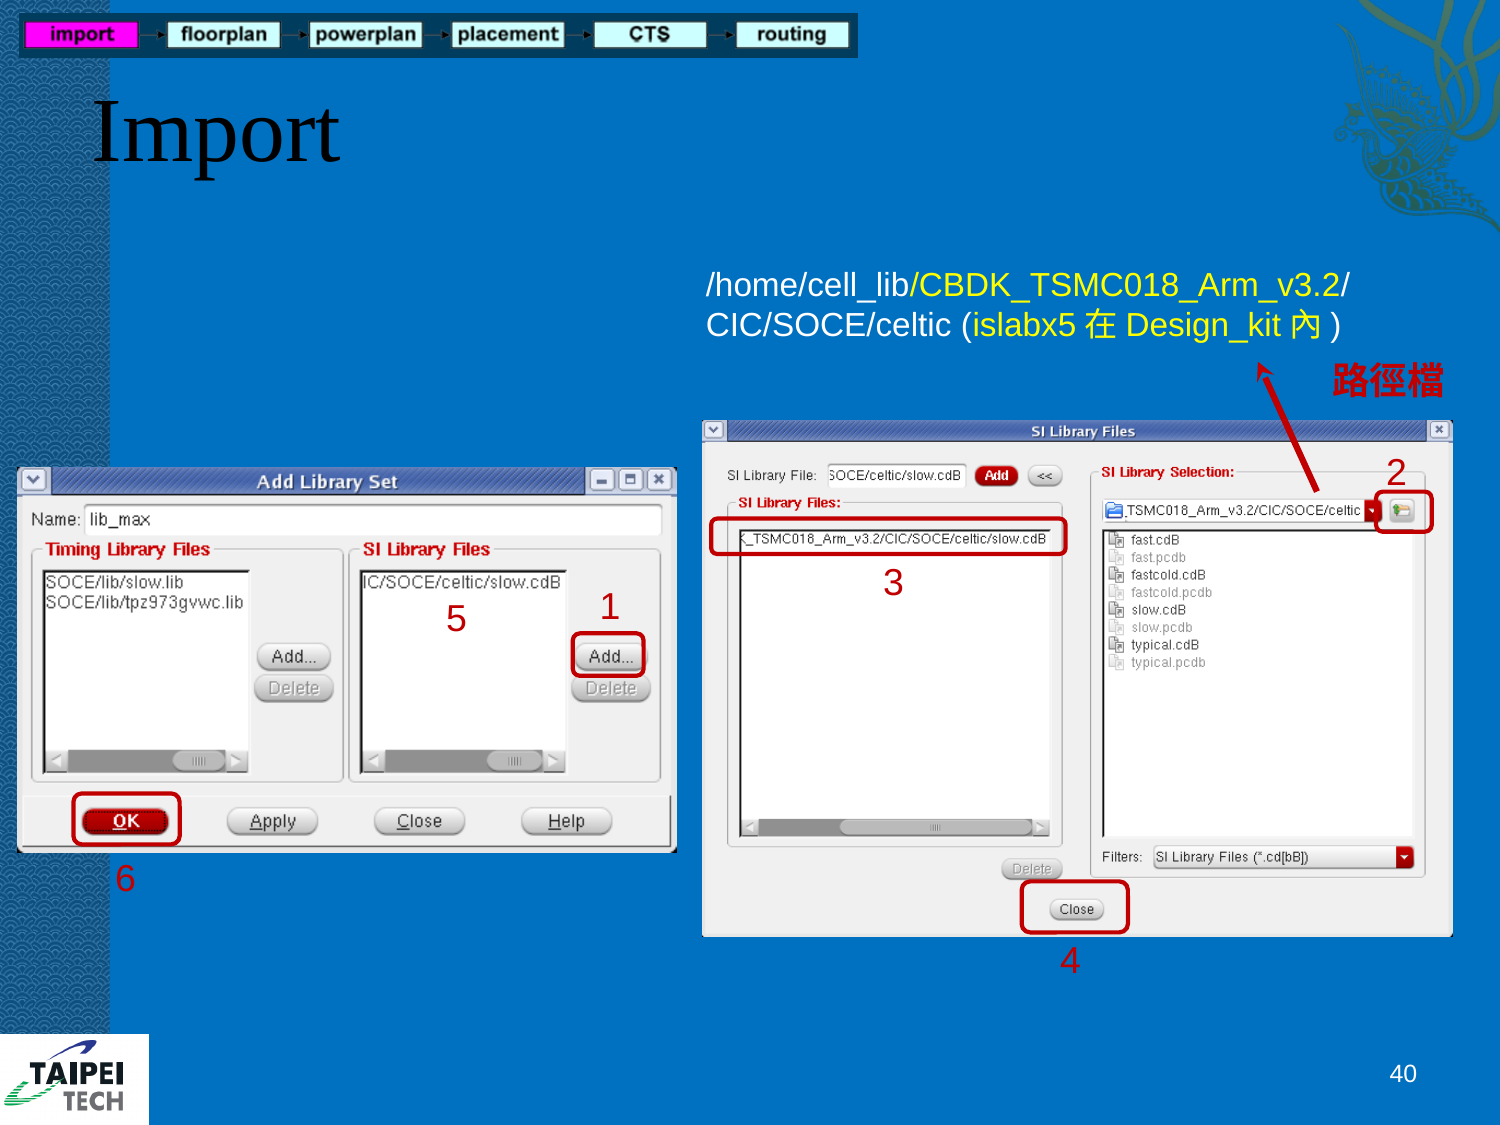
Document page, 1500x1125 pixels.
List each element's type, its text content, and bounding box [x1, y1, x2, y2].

slide_number ‹#› [1074, 1042, 1425, 1103]
picture [0, 0, 859, 1125]
text_box 6 [100, 861, 172, 906]
text_box /home/cell_lib/CBDK_TSMC018_Arm_v3.2/CIC/SOCE/celtic (islabx5在Design_kit內) [690, 255, 1441, 351]
text_box 路徑檔 [1316, 349, 1461, 410]
picture [1334, 0, 1500, 235]
picture [702, 420, 1453, 938]
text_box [1257, 361, 1318, 492]
title Import [76, 31, 1427, 219]
text_box 4 [1045, 946, 1117, 989]
